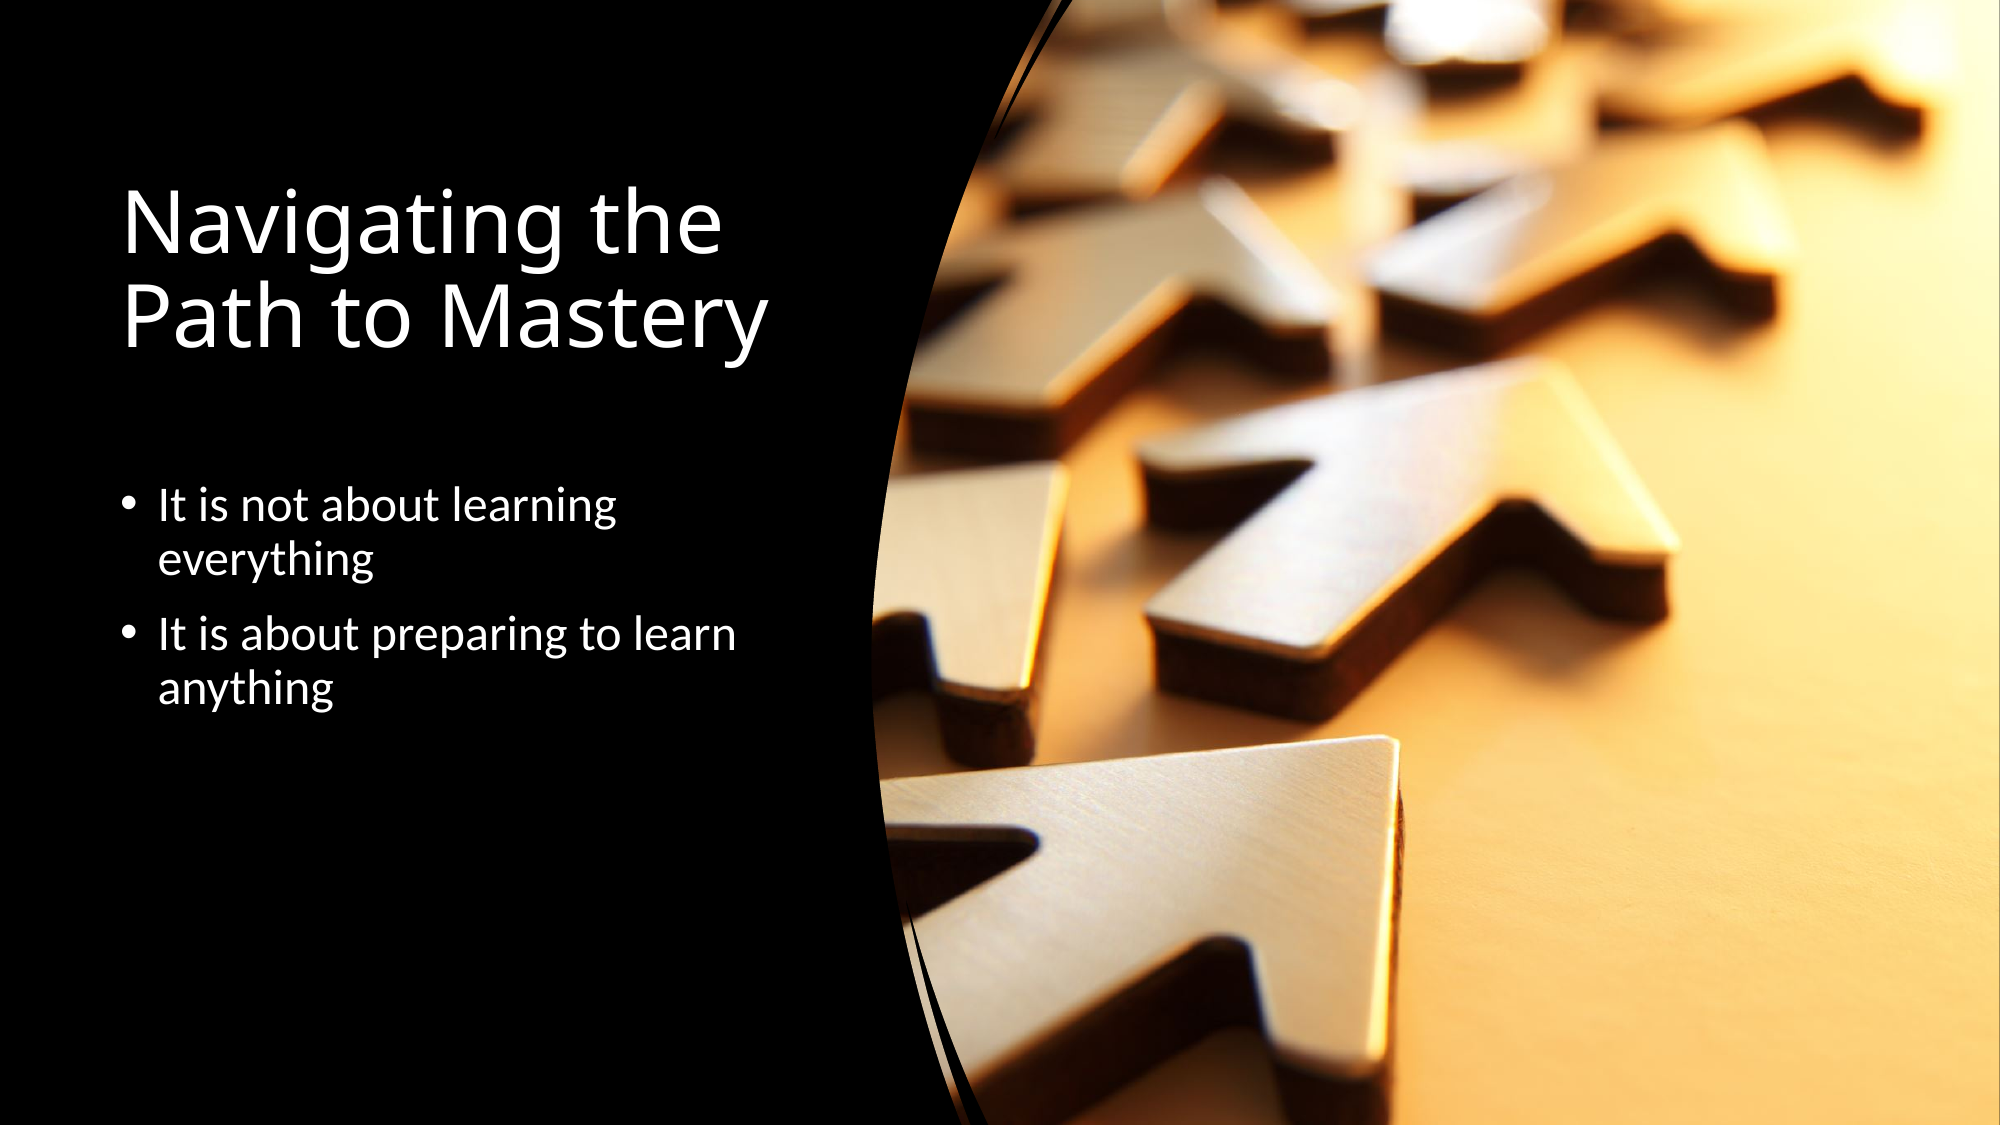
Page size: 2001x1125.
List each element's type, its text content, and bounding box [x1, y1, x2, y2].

list It is not about learning everything It is about preparing to learn anything [105, 471, 802, 1016]
title Navigating the Path to Mastery [105, 53, 822, 375]
picture [871, 0, 2000, 1125]
